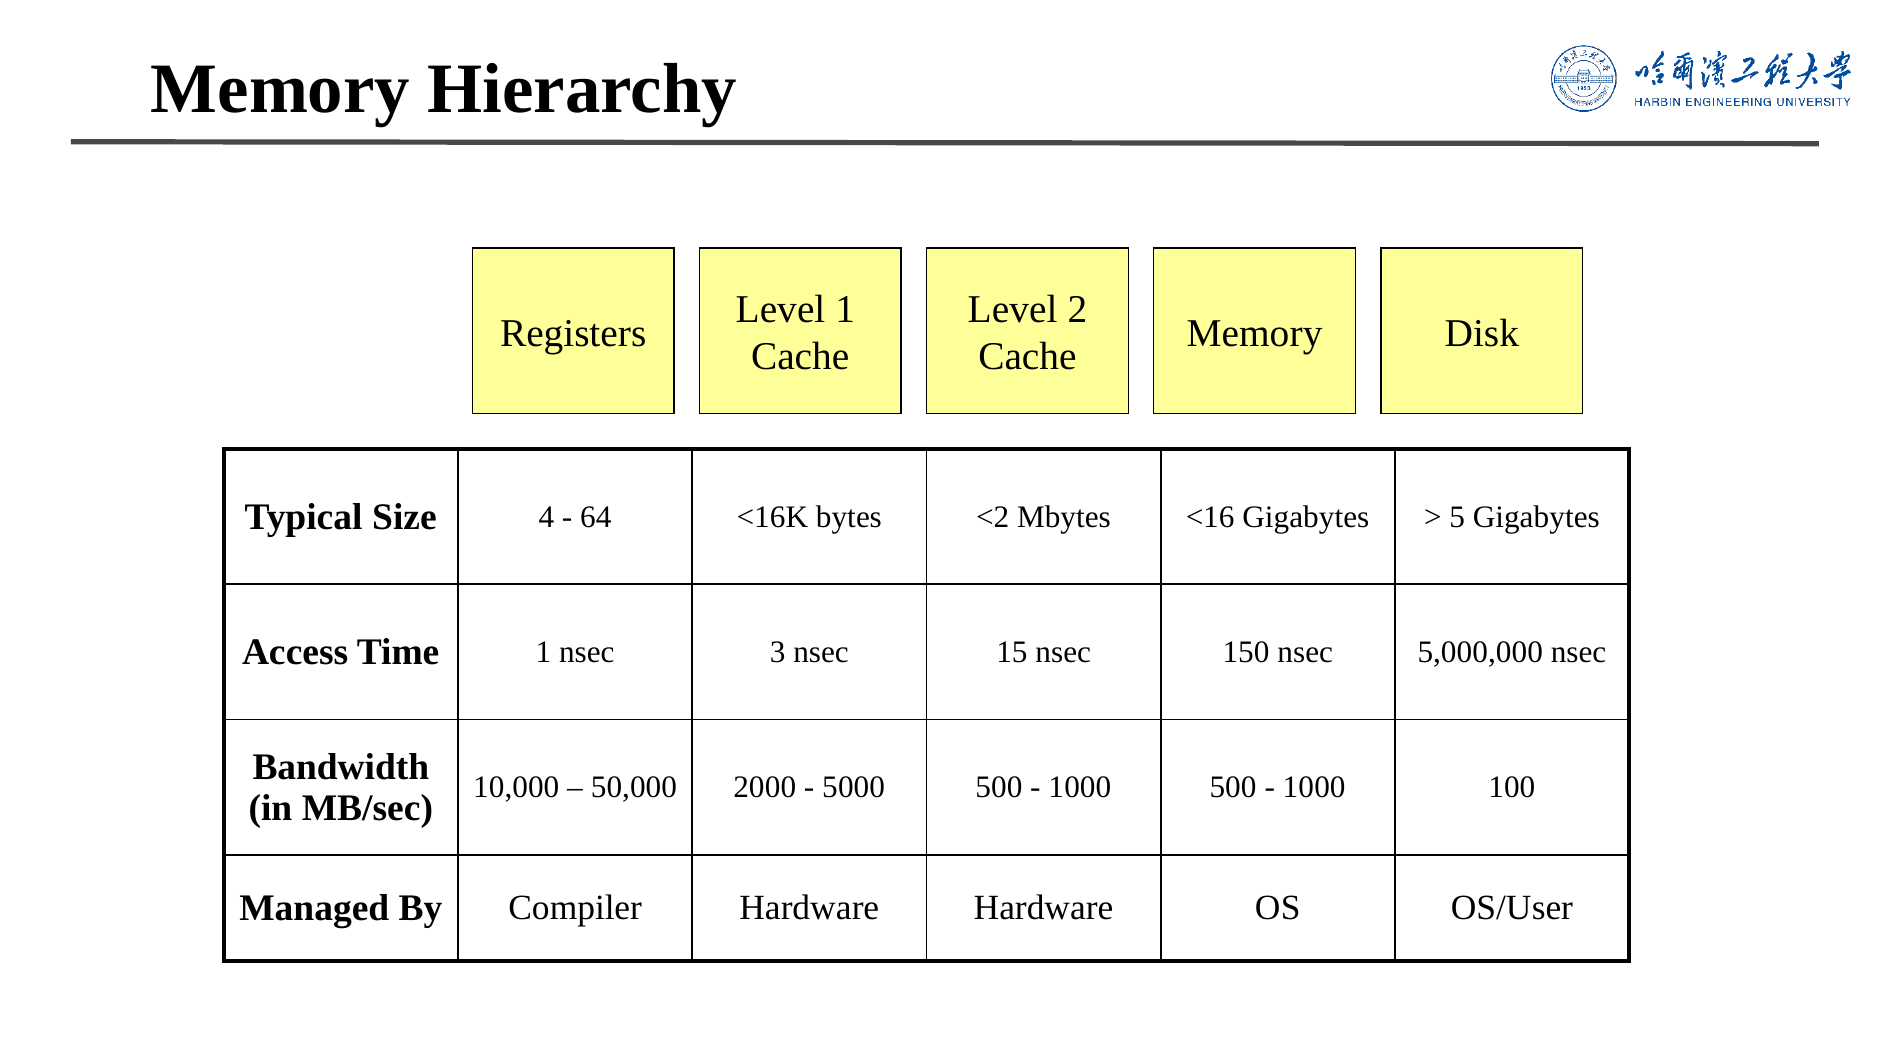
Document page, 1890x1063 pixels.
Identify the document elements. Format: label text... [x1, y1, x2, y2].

table_cell 100 [1396, 720, 1627, 854]
table_cell 500 - 1000 [927, 720, 1160, 854]
title Memory Hierarchy [135, 36, 1341, 143]
table_cell Hardware [927, 856, 1160, 959]
table_header Typical Size [226, 451, 457, 583]
table_cell 500 - 1000 [1162, 720, 1394, 854]
table_cell OS/User [1396, 856, 1627, 959]
picture [1536, 28, 1865, 128]
table_cell 2000 - 5000 [693, 720, 926, 854]
table_header 4 - 64 [459, 451, 691, 583]
table_cell OS [1162, 856, 1394, 959]
table_header <2 Mbytes [927, 451, 1160, 583]
table_cell 150 nsec [1162, 585, 1394, 719]
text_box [472, 247, 1583, 414]
table_cell 3 nsec [693, 585, 926, 719]
table_cell 1 nsec [459, 585, 691, 719]
table_cell Access Time [226, 585, 457, 719]
table_cell Compiler [459, 856, 691, 959]
table_cell 10,000 – 50,000 [459, 720, 691, 854]
table_cell 15 nsec [927, 585, 1160, 719]
table_header > 5 Gigabytes [1396, 451, 1627, 583]
table_cell Bandwidth (in MB/sec) [226, 720, 457, 854]
table_header <16 Gigabytes [1162, 451, 1394, 583]
table_cell Managed By [226, 856, 457, 959]
table_cell 5,000,000 nsec [1396, 585, 1627, 719]
table_header <16K bytes [693, 451, 926, 583]
table_cell Hardware [693, 856, 926, 959]
